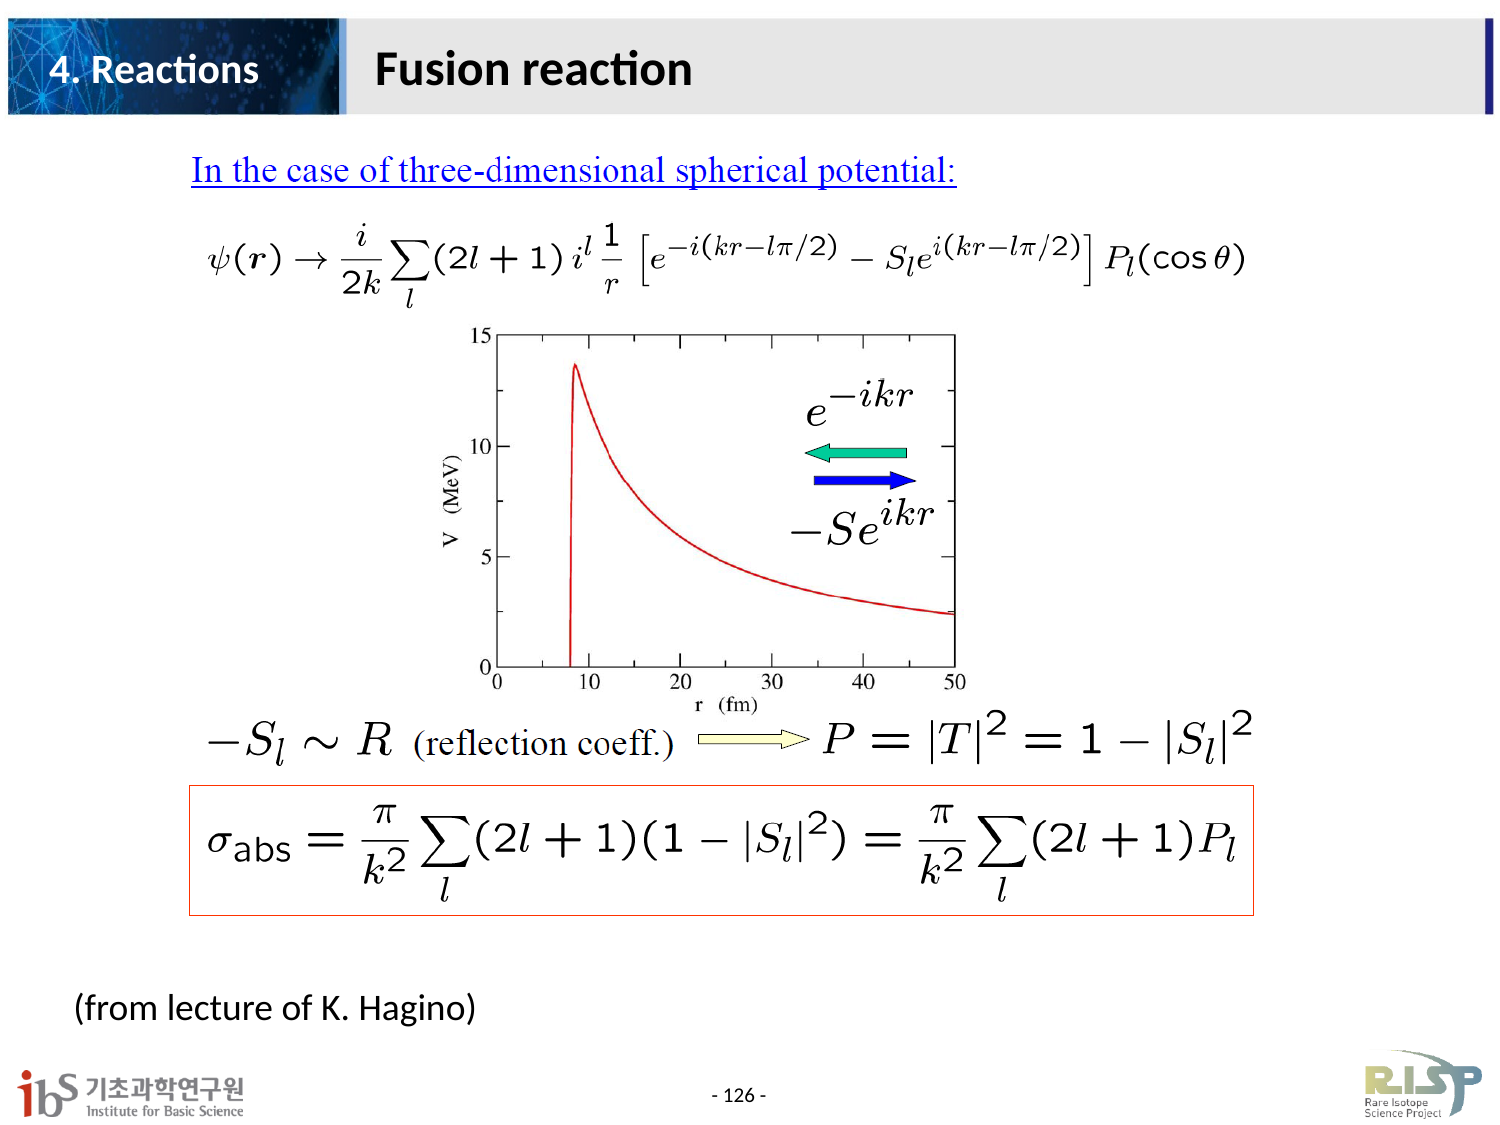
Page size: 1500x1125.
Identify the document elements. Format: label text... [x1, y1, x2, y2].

picture [17, 1070, 243, 1117]
picture [1364, 1049, 1482, 1119]
picture [171, 142, 1266, 937]
text_box (from lecture of K. Hagino) [58, 975, 493, 1036]
picture [2, 10, 1500, 130]
